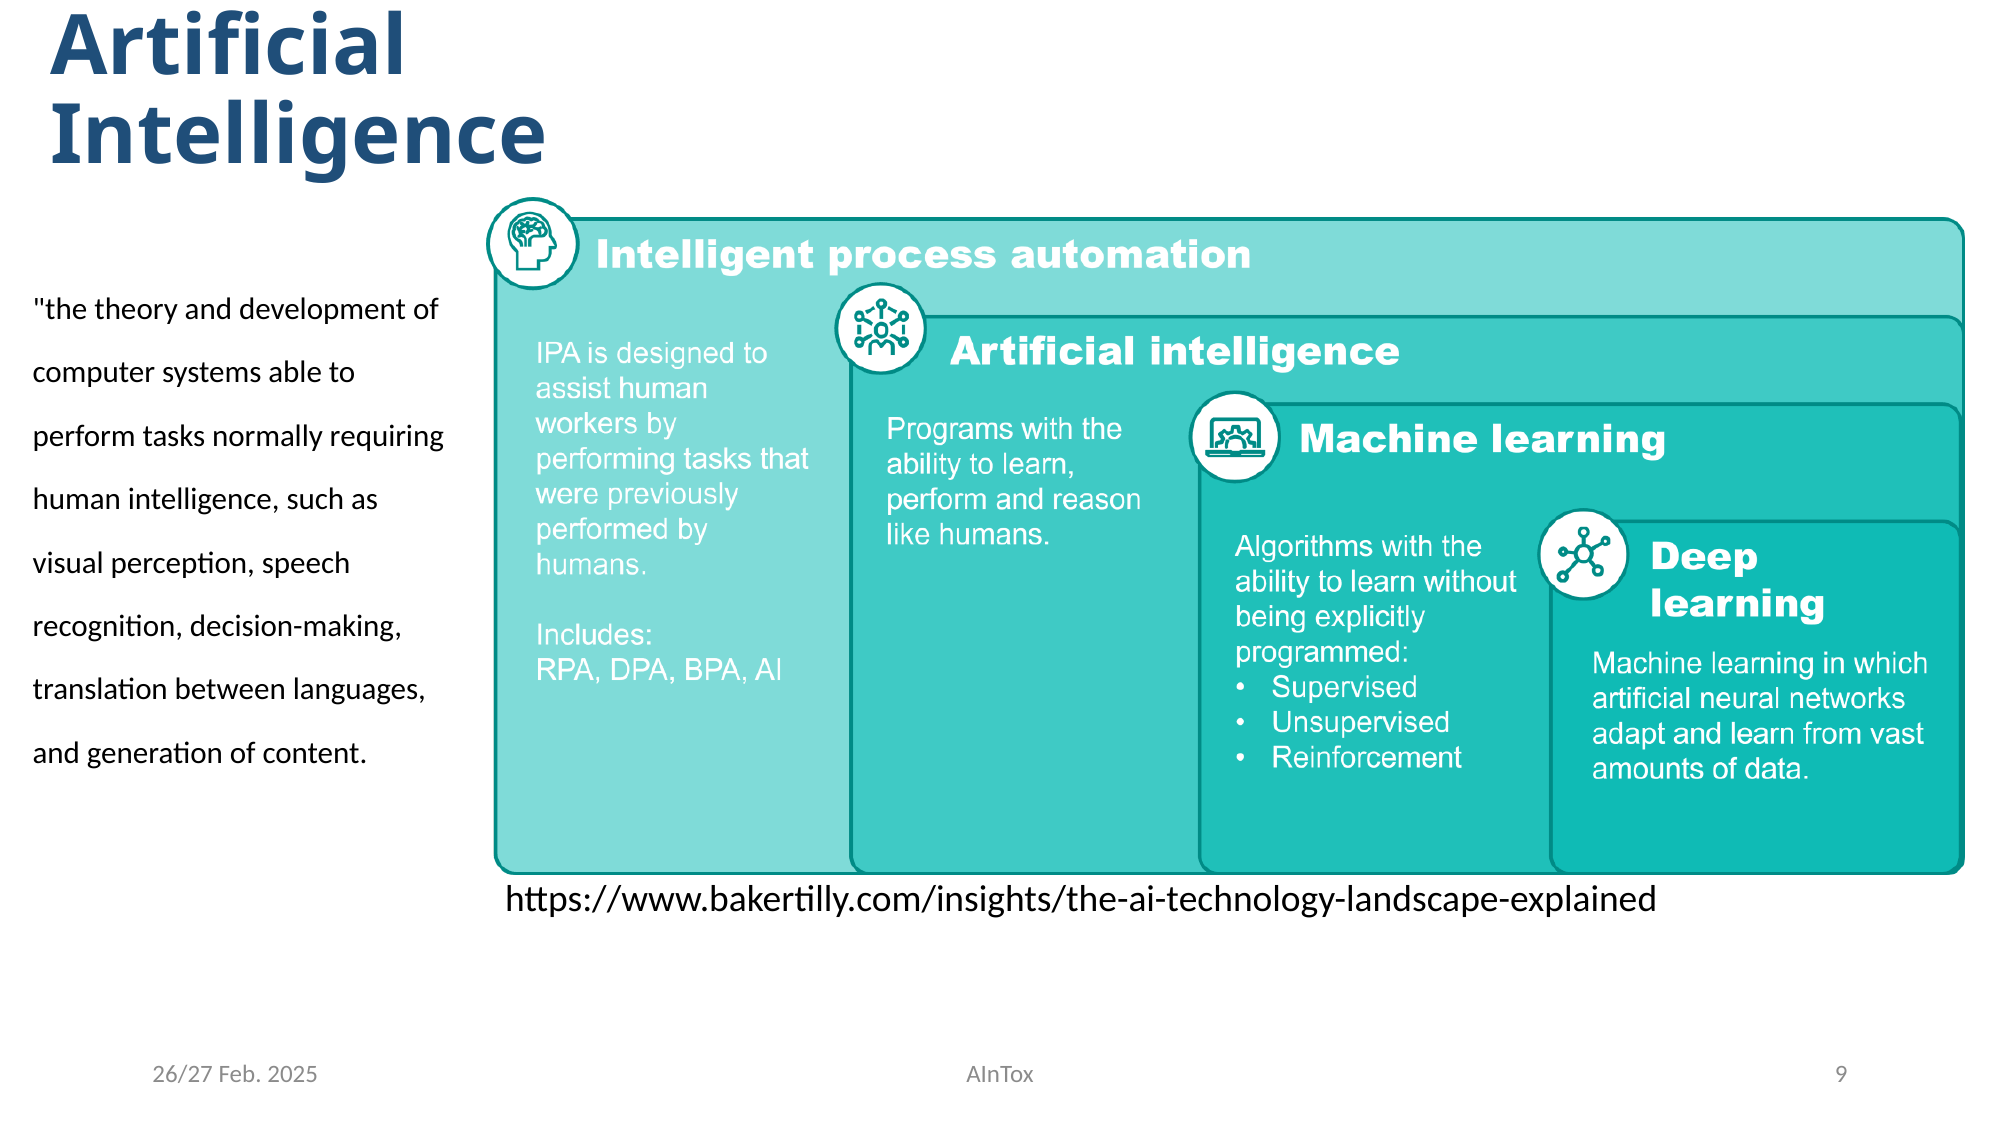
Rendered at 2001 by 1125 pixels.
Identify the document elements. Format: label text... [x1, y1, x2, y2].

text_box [486, 197, 2000, 928]
title Artificial Intelligence [35, 0, 870, 226]
slide_number 9 [1412, 1042, 1863, 1103]
footer AInTox [662, 1042, 1338, 1103]
text_box "the theory and development of computer systems able to perform tasks normally requiring human intelligence, such as visual perception, speech recognition, decision-making, translation between languages, and generation of content. [17, 254, 469, 789]
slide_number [137, 1042, 588, 1103]
